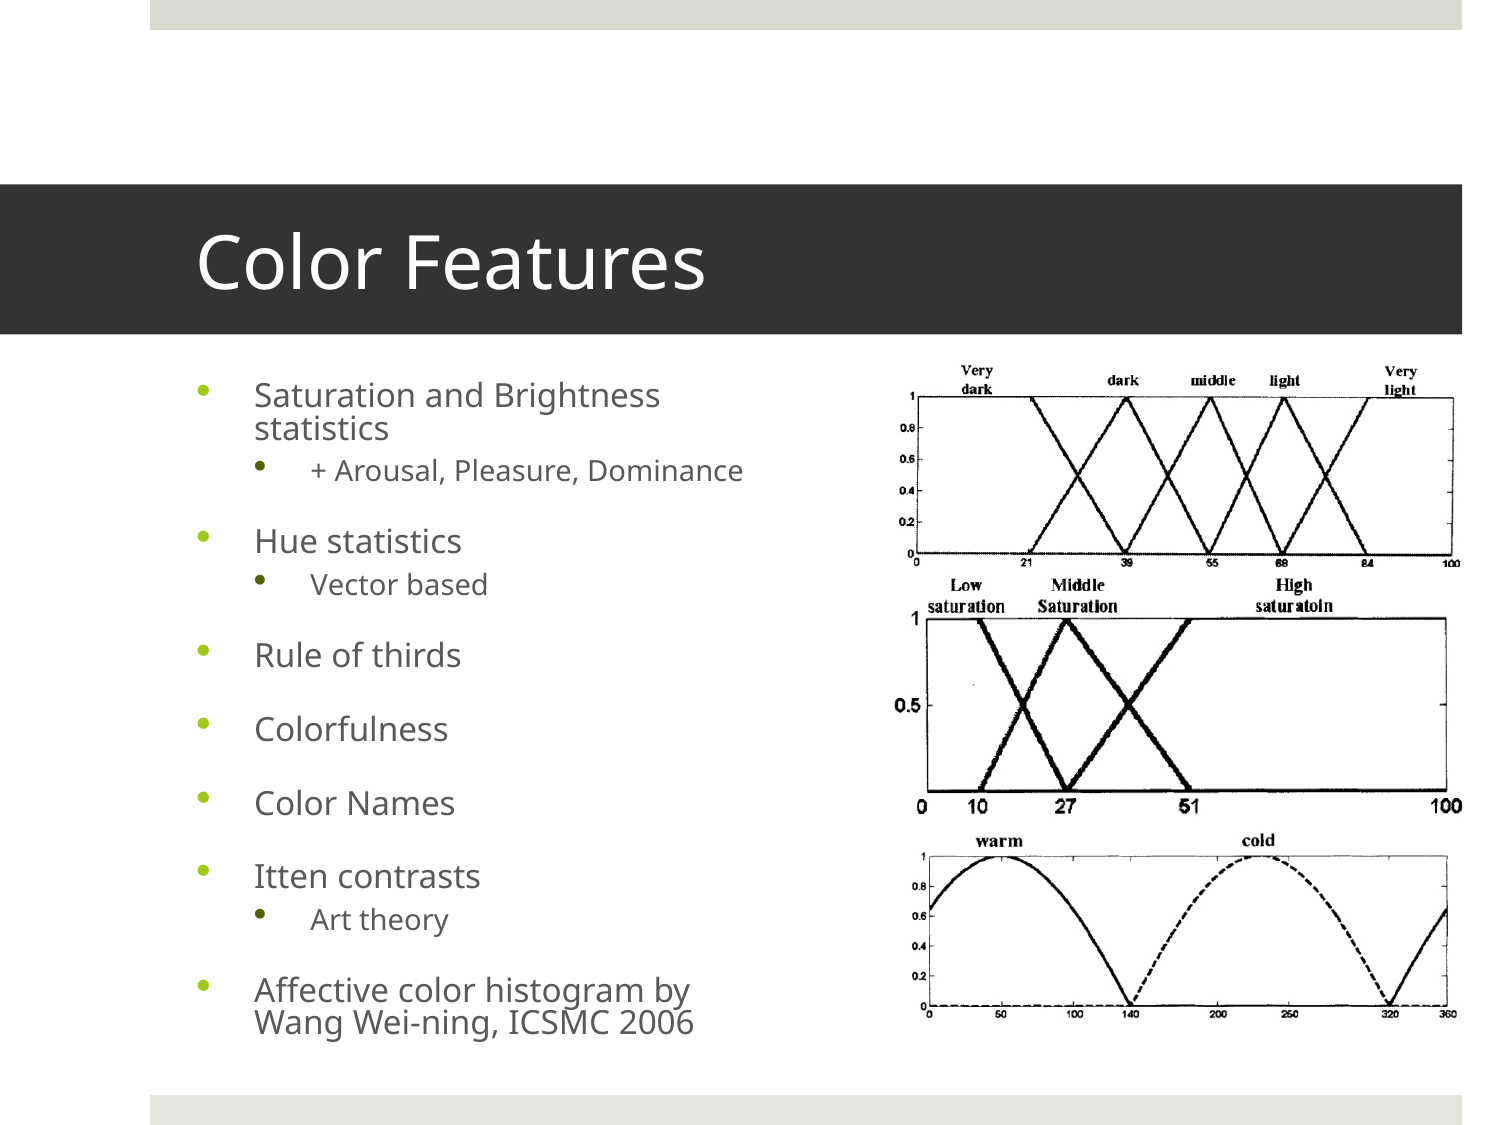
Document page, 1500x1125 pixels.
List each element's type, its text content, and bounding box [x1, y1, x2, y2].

list Saturation and Brightness statistics + Arousal, Pleasure, Dominance Hue statistics Vector based Rule of thirds Colorfulness Color Names Itten contrasts Art theory Affective color histogram by Wang Wei-ning, ICSMC 2006 [182, 374, 776, 1063]
picture [882, 361, 1480, 820]
picture [894, 828, 1463, 1026]
title Color Features [0, 184, 1463, 335]
